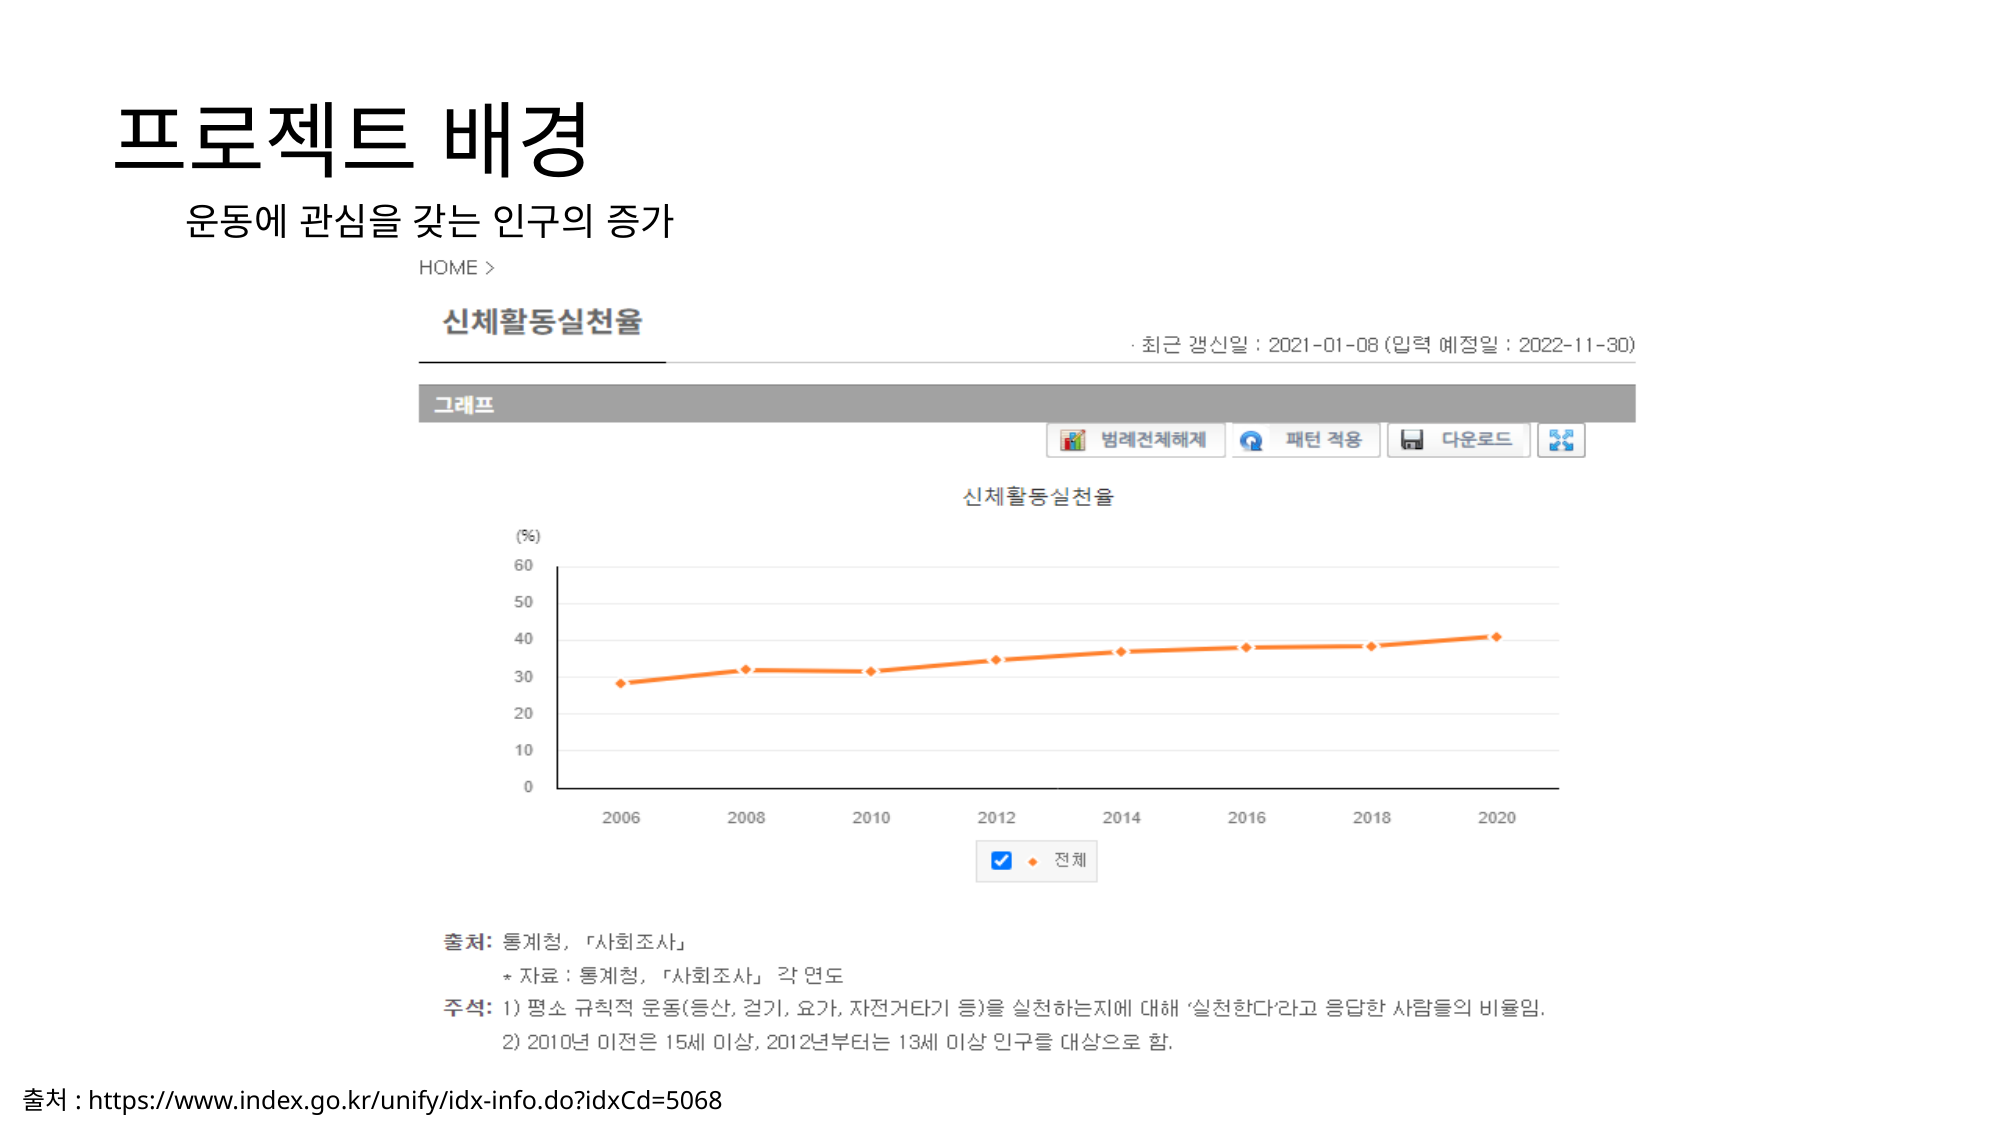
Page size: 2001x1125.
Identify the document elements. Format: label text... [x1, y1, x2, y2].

picture [402, 235, 1647, 1076]
list 출처: https://www.index.go.kr/unify/idx-info.do?idxCd=5068 [7, 1080, 1733, 1125]
text_box 운동에 관심을 갖는 인구의 증가 [170, 190, 1194, 251]
title 프로젝트 배경 [96, 35, 1822, 253]
